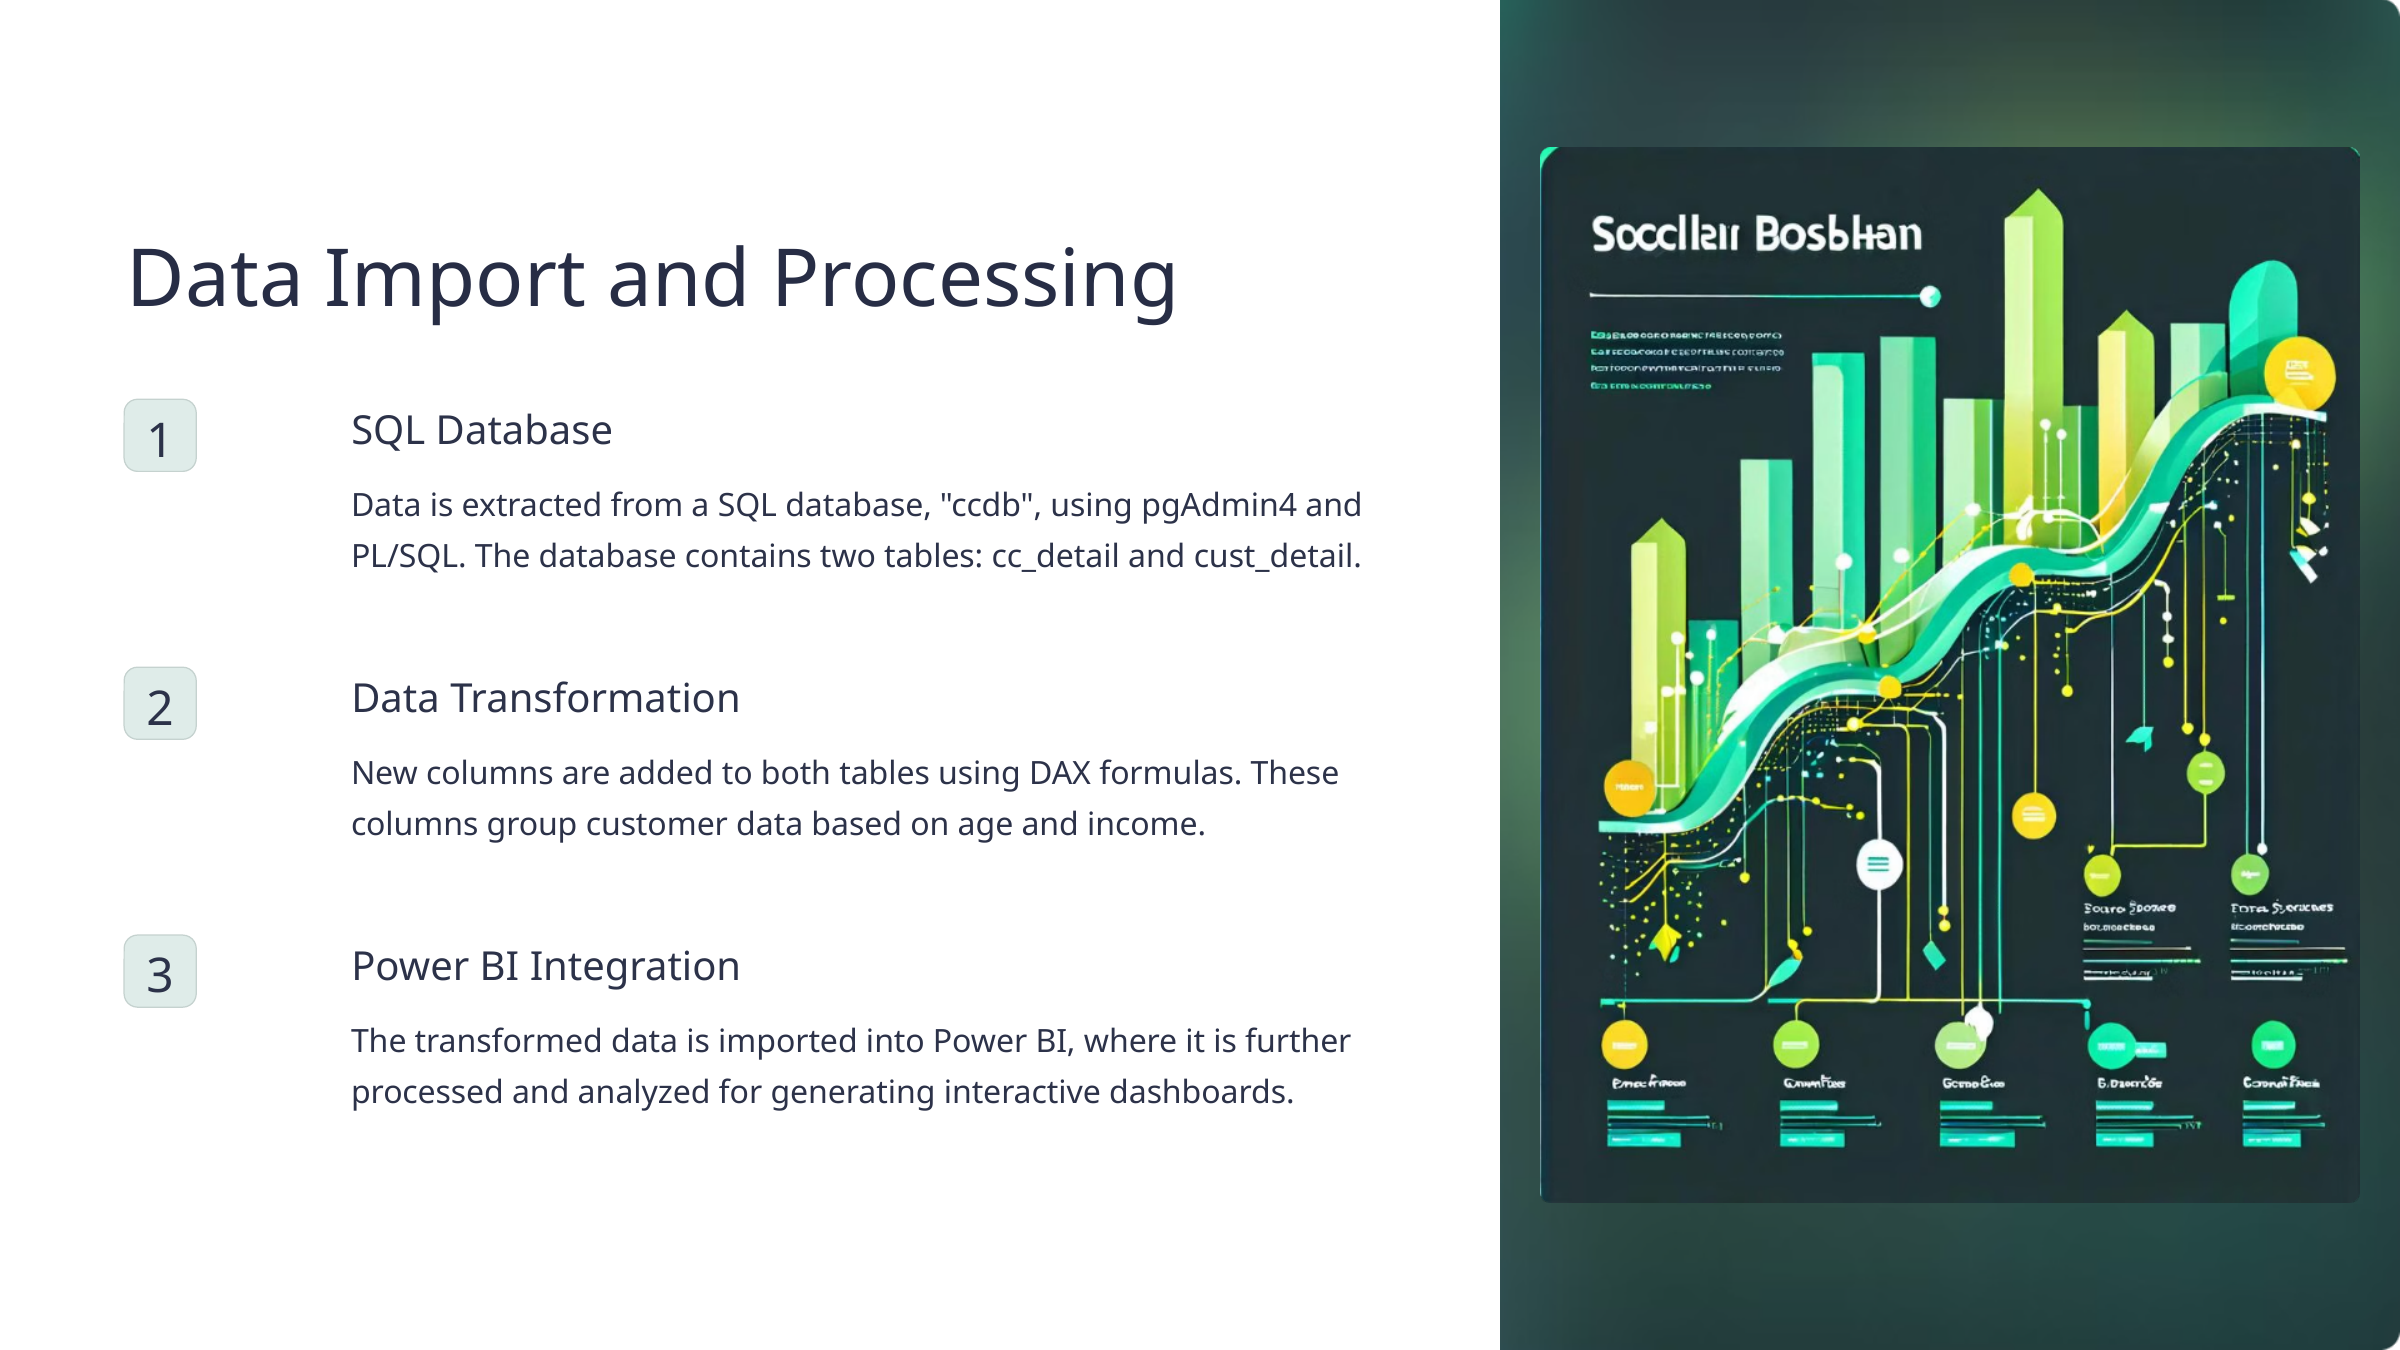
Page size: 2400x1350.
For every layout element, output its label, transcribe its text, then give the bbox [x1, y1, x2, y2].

text_box 1 [152, 411, 168, 460]
text_box [0, 0, 1499, 1350]
text_box Data is extracted from a SQL database, "ccdb", using pgAdmin4 and PL/SQL. The database contains two tables: cc_detail and cust_detail. [336, 464, 1388, 567]
picture [1499, 0, 2400, 1350]
text_box The transformed data is imported into Power BI, where it is further processed and analyzed for generating interactive dashboards. [336, 1000, 1388, 1103]
text_box Data Import and Processing [112, 215, 1079, 316]
text_box [124, 399, 197, 472]
text_box Data Transformation [336, 663, 737, 714]
text_box SQL Database [336, 395, 737, 446]
text_box 2 [147, 679, 173, 728]
text_box [124, 935, 197, 1008]
text_box 3 [147, 947, 173, 996]
text_box [124, 667, 197, 740]
text_box Power BI Integration [336, 931, 737, 982]
text_box New columns are added to both tables using DAX formulas. These columns group customer data based on age and income. [336, 732, 1388, 835]
